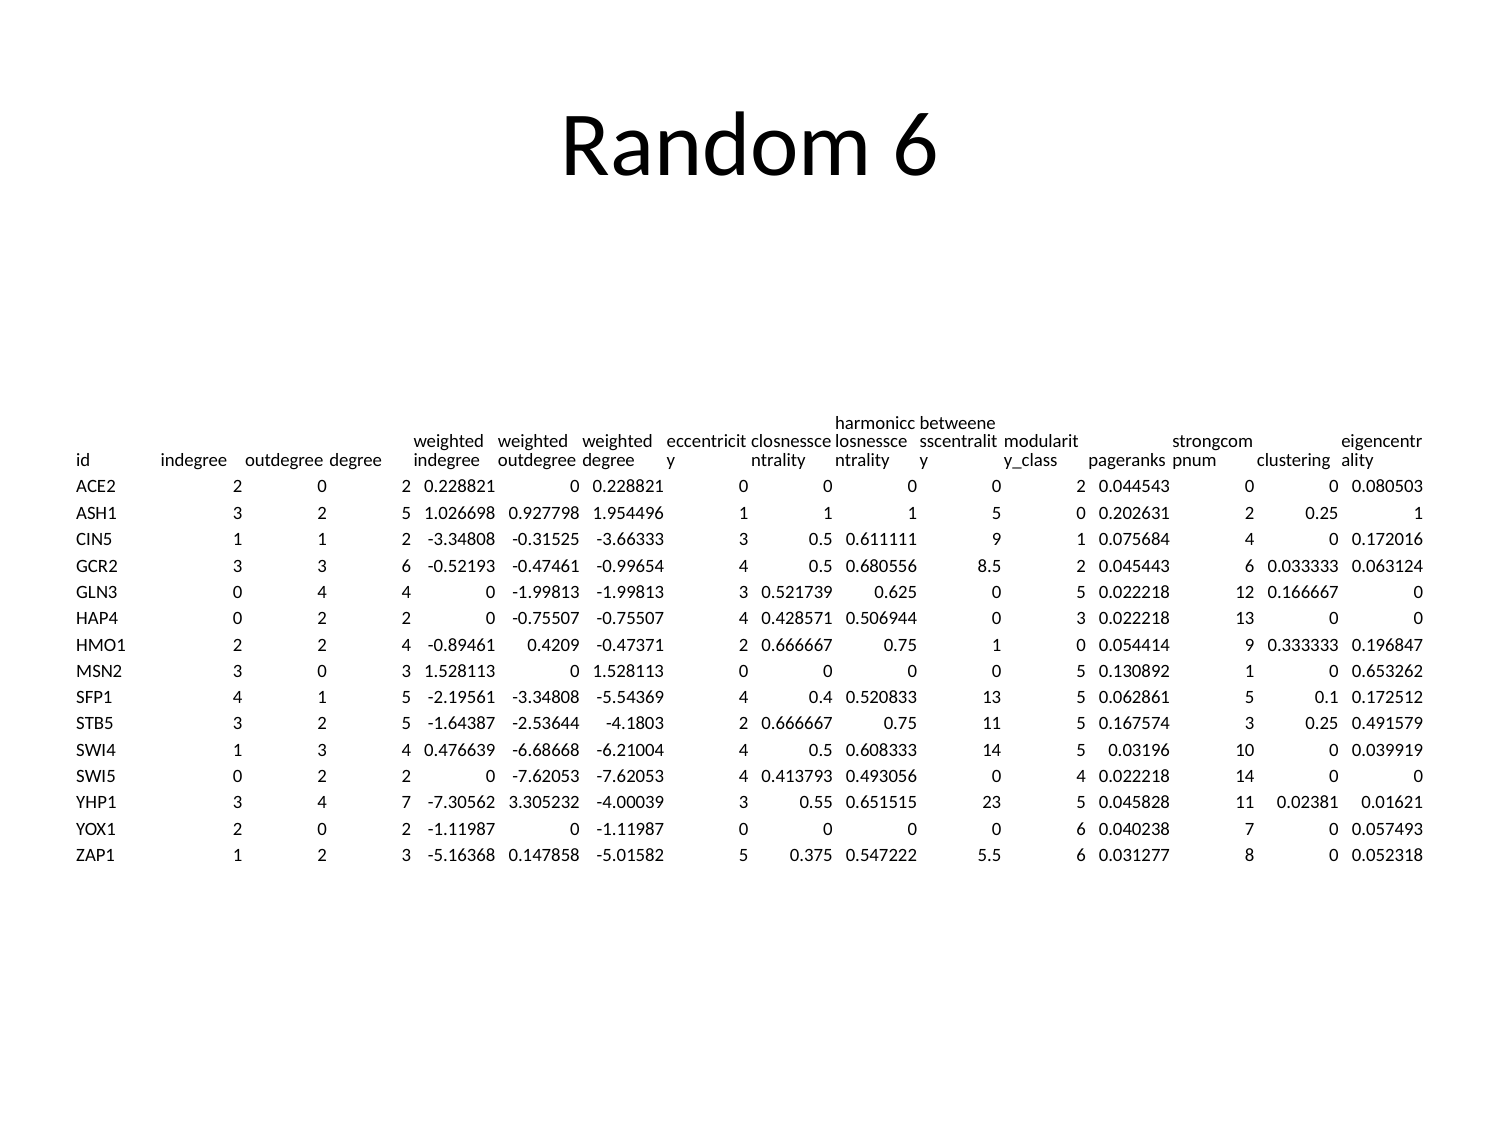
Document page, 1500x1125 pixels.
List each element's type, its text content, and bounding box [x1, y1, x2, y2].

table_cell -4.1803 [581, 708, 665, 735]
table_cell 0 [1256, 471, 1340, 498]
table_cell 0.167574 [1087, 708, 1171, 735]
table_cell 1 [1171, 656, 1256, 682]
table_cell HMO1 [75, 629, 159, 656]
table_cell GLN3 [75, 577, 159, 603]
table_cell 1 [244, 682, 328, 708]
table_cell -2.53644 [497, 708, 581, 735]
table_cell 4 [1003, 761, 1087, 788]
table_cell 0.228821 [581, 471, 665, 498]
table_cell 2 [244, 603, 328, 629]
table_cell 14 [918, 735, 1003, 761]
table_cell 4 [244, 577, 328, 603]
table_cell 0 [665, 656, 750, 682]
table_cell 0 [1256, 814, 1340, 840]
table_cell 0.4 [750, 682, 834, 708]
table_cell 0 [244, 471, 328, 498]
table_cell 0.375 [750, 840, 834, 867]
table_cell 1 [1340, 498, 1424, 524]
table_cell 0.506944 [834, 603, 918, 629]
table_cell 0.25 [1256, 708, 1340, 735]
table_cell 0 [1340, 577, 1424, 603]
table_cell 2 [1003, 471, 1087, 498]
table_cell 8 [1171, 840, 1256, 867]
table_cell 0.428571 [750, 603, 834, 629]
table_cell 0.228821 [412, 471, 497, 498]
table_cell 1 [159, 524, 244, 550]
table_header clustering [1256, 401, 1340, 471]
table_cell 9 [1171, 629, 1256, 656]
table_cell -6.68668 [497, 735, 581, 761]
table_cell -0.75507 [497, 603, 581, 629]
table_cell 0.5 [750, 735, 834, 761]
table_cell -3.34808 [497, 682, 581, 708]
table_cell 0.625 [834, 577, 918, 603]
table_cell 3 [328, 656, 412, 682]
table_cell -0.47461 [497, 550, 581, 577]
table_cell 0.022218 [1087, 577, 1171, 603]
table_cell -0.47371 [581, 629, 665, 656]
table_cell 13 [918, 682, 1003, 708]
table_cell 5 [328, 708, 412, 735]
table_cell 7 [1171, 814, 1256, 840]
table_cell 0.172512 [1340, 682, 1424, 708]
table_cell HAP4 [75, 603, 159, 629]
table_cell 0.045828 [1087, 788, 1171, 814]
table_header weighted outdegree [497, 401, 581, 471]
table_cell 2 [328, 603, 412, 629]
table_cell 1 [159, 735, 244, 761]
table_cell 2 [1003, 550, 1087, 577]
table_cell 0 [244, 814, 328, 840]
table_cell -0.89461 [412, 629, 497, 656]
table_header betweenesscentrality [918, 401, 1003, 471]
table_cell 0.547222 [834, 840, 918, 867]
table_cell 2 [244, 498, 328, 524]
table_cell 6 [1003, 840, 1087, 867]
table_cell 0.02381 [1256, 788, 1340, 814]
table_header eigencentrality [1340, 401, 1424, 471]
table_cell 0.039919 [1340, 735, 1424, 761]
table_cell 0.202631 [1087, 498, 1171, 524]
table_cell 0.033333 [1256, 550, 1340, 577]
table_cell 0 [1256, 656, 1340, 682]
table_cell 9 [918, 524, 1003, 550]
table_cell 0.4209 [497, 629, 581, 656]
table_cell 3 [665, 788, 750, 814]
table_cell 1 [159, 840, 244, 867]
table_header outdegree [244, 401, 328, 471]
table_cell 4 [244, 788, 328, 814]
table_cell 2 [244, 629, 328, 656]
table_cell 11 [918, 708, 1003, 735]
table_cell YHP1 [75, 788, 159, 814]
table_cell -0.75507 [581, 603, 665, 629]
table_cell 2 [159, 814, 244, 840]
table_cell 0.55 [750, 788, 834, 814]
table_cell 0 [918, 656, 1003, 682]
table_cell 8.5 [918, 550, 1003, 577]
table_cell -0.99654 [581, 550, 665, 577]
table_cell 5 [665, 840, 750, 867]
table_cell 0 [750, 656, 834, 682]
table_header weighted indegree [412, 401, 497, 471]
table_cell -5.01582 [581, 840, 665, 867]
table_cell -0.31525 [497, 524, 581, 550]
table_cell 0.491579 [1340, 708, 1424, 735]
table_cell 0 [412, 603, 497, 629]
table_header eccentricity [665, 401, 750, 471]
table_cell SWI5 [75, 761, 159, 788]
table_cell 0 [918, 761, 1003, 788]
table_cell 0.476639 [412, 735, 497, 761]
table_cell 1.954496 [581, 498, 665, 524]
table_cell MSN2 [75, 656, 159, 682]
table_header closnesscentrality [750, 401, 834, 471]
table_cell 3.305232 [497, 788, 581, 814]
table_cell 3 [244, 735, 328, 761]
table_cell 0 [918, 577, 1003, 603]
table_cell 0.172016 [1340, 524, 1424, 550]
table_cell 0.03196 [1087, 735, 1171, 761]
table_cell 0 [412, 761, 497, 788]
table_cell 3 [159, 656, 244, 682]
table_cell 3 [159, 550, 244, 577]
table_cell 0.196847 [1340, 629, 1424, 656]
table_cell 0 [750, 471, 834, 498]
table_cell 1 [834, 498, 918, 524]
table_cell 2 [665, 708, 750, 735]
table_cell 0.022218 [1087, 603, 1171, 629]
table_cell 0.666667 [750, 629, 834, 656]
table_cell 4 [159, 682, 244, 708]
table_cell 0.611111 [834, 524, 918, 550]
table_cell 1 [665, 498, 750, 524]
table_cell 5 [328, 682, 412, 708]
table_cell -1.99813 [581, 577, 665, 603]
table_cell 0 [1340, 603, 1424, 629]
table_cell 2 [665, 629, 750, 656]
table_cell 0 [159, 603, 244, 629]
table_cell 0 [497, 656, 581, 682]
table_cell -6.21004 [581, 735, 665, 761]
table_cell 5 [1003, 656, 1087, 682]
table_cell 0 [665, 814, 750, 840]
table_cell 1 [918, 629, 1003, 656]
table_cell 0 [1340, 761, 1424, 788]
table_cell 0.75 [834, 708, 918, 735]
table_cell 0.608333 [834, 735, 918, 761]
table_cell -1.11987 [412, 814, 497, 840]
table_cell 0 [1256, 840, 1340, 867]
table_cell 3 [159, 788, 244, 814]
table_cell 0 [244, 656, 328, 682]
table_cell 0 [1003, 498, 1087, 524]
table_cell 1.528113 [412, 656, 497, 682]
table_cell 0.054414 [1087, 629, 1171, 656]
table_cell 3 [328, 840, 412, 867]
table_cell 0 [750, 814, 834, 840]
table_cell 0.25 [1256, 498, 1340, 524]
table_cell 3 [1171, 708, 1256, 735]
table_cell 2 [328, 471, 412, 498]
table_cell 5 [1003, 735, 1087, 761]
table_cell 0.666667 [750, 708, 834, 735]
table_cell STB5 [75, 708, 159, 735]
title Random 6 [75, 45, 1425, 233]
table_cell -3.66333 [581, 524, 665, 550]
table_cell 0.130892 [1087, 656, 1171, 682]
table_cell -3.34808 [412, 524, 497, 550]
table_cell 0.147858 [497, 840, 581, 867]
table_cell 0 [497, 471, 581, 498]
table_cell 5 [918, 498, 1003, 524]
table_cell 0.927798 [497, 498, 581, 524]
table_cell 0.022218 [1087, 761, 1171, 788]
table_cell 4 [665, 603, 750, 629]
table_cell 0.413793 [750, 761, 834, 788]
table_cell 0 [1171, 471, 1256, 498]
table_cell 2 [244, 840, 328, 867]
table_cell -2.19561 [412, 682, 497, 708]
table_cell 0 [834, 814, 918, 840]
table_cell 1.026698 [412, 498, 497, 524]
table_cell -7.62053 [581, 761, 665, 788]
table_cell CIN5 [75, 524, 159, 550]
table_cell 6 [328, 550, 412, 577]
table_cell 0 [834, 656, 918, 682]
table_cell 0.044543 [1087, 471, 1171, 498]
table_cell 12 [1171, 577, 1256, 603]
table_cell 0.520833 [834, 682, 918, 708]
table_cell GCR2 [75, 550, 159, 577]
table_cell 5 [1171, 682, 1256, 708]
table_header strongcompnum [1171, 401, 1256, 471]
table_cell 6 [1003, 814, 1087, 840]
table_cell 6 [1171, 550, 1256, 577]
table_cell 0 [918, 603, 1003, 629]
table_cell 2 [159, 471, 244, 498]
table_cell 0 [1003, 629, 1087, 656]
table_cell -5.54369 [581, 682, 665, 708]
table_cell SWI4 [75, 735, 159, 761]
table_header pageranks [1087, 401, 1171, 471]
table_header id [75, 401, 159, 471]
table_cell 5.5 [918, 840, 1003, 867]
table_header weighted degree [581, 401, 665, 471]
table_cell 4 [328, 629, 412, 656]
table_cell 3 [159, 498, 244, 524]
table_cell 0.5 [750, 550, 834, 577]
table_cell 7 [328, 788, 412, 814]
table_cell 14 [1171, 761, 1256, 788]
table_cell -1.11987 [581, 814, 665, 840]
table_cell -7.30562 [412, 788, 497, 814]
table_cell SFP1 [75, 682, 159, 708]
table_cell 4 [665, 682, 750, 708]
table_cell 2 [328, 761, 412, 788]
table_cell 0.052318 [1340, 840, 1424, 867]
table_header modularity_class [1003, 401, 1087, 471]
table_cell 1.528113 [581, 656, 665, 682]
table_cell 0.01621 [1340, 788, 1424, 814]
table_cell 5 [328, 498, 412, 524]
table_cell 0 [918, 471, 1003, 498]
table_cell 2 [1171, 498, 1256, 524]
table_cell 5 [1003, 788, 1087, 814]
table_cell 0 [834, 471, 918, 498]
table_cell -7.62053 [497, 761, 581, 788]
table_cell 0 [1256, 524, 1340, 550]
table_cell 3 [159, 708, 244, 735]
table_cell 13 [1171, 603, 1256, 629]
table_cell -1.64387 [412, 708, 497, 735]
table_cell 0.075684 [1087, 524, 1171, 550]
table_cell 0.75 [834, 629, 918, 656]
table_cell 1 [244, 524, 328, 550]
table_cell 5 [1003, 682, 1087, 708]
table_header indegree [159, 401, 244, 471]
table_cell 0 [665, 471, 750, 498]
table_cell 2 [159, 629, 244, 656]
table_cell 0.680556 [834, 550, 918, 577]
table_cell 2 [244, 761, 328, 788]
table_cell 3 [244, 550, 328, 577]
table_cell -4.00039 [581, 788, 665, 814]
table_cell 0.062861 [1087, 682, 1171, 708]
table_cell 0 [497, 814, 581, 840]
table_cell -5.16368 [412, 840, 497, 867]
table_cell 5 [1003, 577, 1087, 603]
table_cell ZAP1 [75, 840, 159, 867]
table_cell 10 [1171, 735, 1256, 761]
table_cell ASH1 [75, 498, 159, 524]
table_header harmonicclosnesscentrality [834, 401, 918, 471]
table_cell ACE2 [75, 471, 159, 498]
table_cell 0 [1256, 603, 1340, 629]
table_cell 23 [918, 788, 1003, 814]
table_cell 5 [1003, 708, 1087, 735]
table_cell 0 [1256, 735, 1340, 761]
table_cell 0.040238 [1087, 814, 1171, 840]
table_cell 0 [918, 814, 1003, 840]
table_cell 0.1 [1256, 682, 1340, 708]
table_cell 0.521739 [750, 577, 834, 603]
table_header degree [328, 401, 412, 471]
table_cell YOX1 [75, 814, 159, 840]
table_cell 4 [665, 550, 750, 577]
table_cell 0.057493 [1340, 814, 1424, 840]
table_cell 0 [1256, 761, 1340, 788]
table_cell 0 [159, 761, 244, 788]
table_cell 3 [665, 577, 750, 603]
table_cell 4 [1171, 524, 1256, 550]
table_cell 0.045443 [1087, 550, 1171, 577]
table_cell 0.166667 [1256, 577, 1340, 603]
table_cell 0.653262 [1340, 656, 1424, 682]
table_cell -0.52193 [412, 550, 497, 577]
table_cell 0.333333 [1256, 629, 1340, 656]
table_cell 0.031277 [1087, 840, 1171, 867]
table_cell 2 [328, 814, 412, 840]
table_cell 0 [159, 577, 244, 603]
table_cell 1 [750, 498, 834, 524]
table_cell -1.99813 [497, 577, 581, 603]
table_cell 4 [665, 761, 750, 788]
table_cell 2 [244, 708, 328, 735]
table_cell 3 [665, 524, 750, 550]
table_cell 0.651515 [834, 788, 918, 814]
table_cell 1 [1003, 524, 1087, 550]
table_cell 4 [328, 735, 412, 761]
table_cell 4 [328, 577, 412, 603]
table_cell 0.063124 [1340, 550, 1424, 577]
table_cell 0.493056 [834, 761, 918, 788]
table_cell 0.080503 [1340, 471, 1424, 498]
table_cell 0.5 [750, 524, 834, 550]
table_cell 0 [412, 577, 497, 603]
table_cell 3 [1003, 603, 1087, 629]
table_cell 11 [1171, 788, 1256, 814]
table_cell 4 [665, 735, 750, 761]
table_cell 2 [328, 524, 412, 550]
